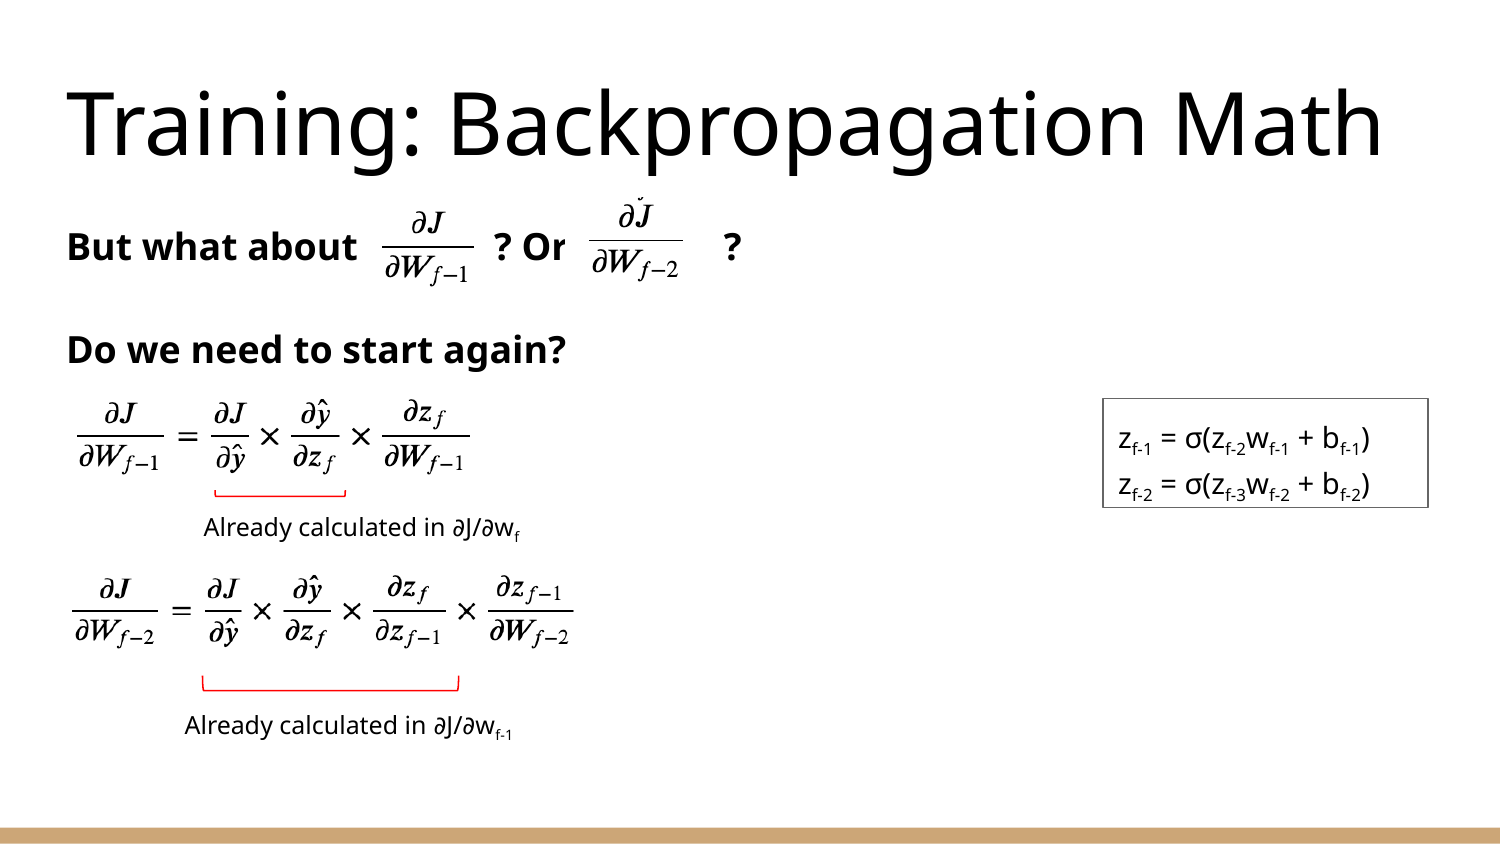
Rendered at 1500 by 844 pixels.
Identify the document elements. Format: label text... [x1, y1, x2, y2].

picture [368, 200, 483, 289]
title Training: Backpropagation Math [51, 51, 1449, 189]
picture [565, 196, 690, 285]
text_box [202, 675, 459, 691]
text_box Already calculated in ∂J/∂wf [132, 496, 591, 556]
picture [45, 562, 591, 660]
text_box zf-1 = σ(zf-2wf-1 + bf-1) zf-2 = σ(zf-3wf-2 + bf-2) [1103, 398, 1429, 508]
picture [57, 376, 492, 490]
text_box Already calculated in ∂J/∂wf-1 [119, 694, 579, 754]
list But what about ? Or ? Do we need to start again? [51, 200, 1449, 752]
